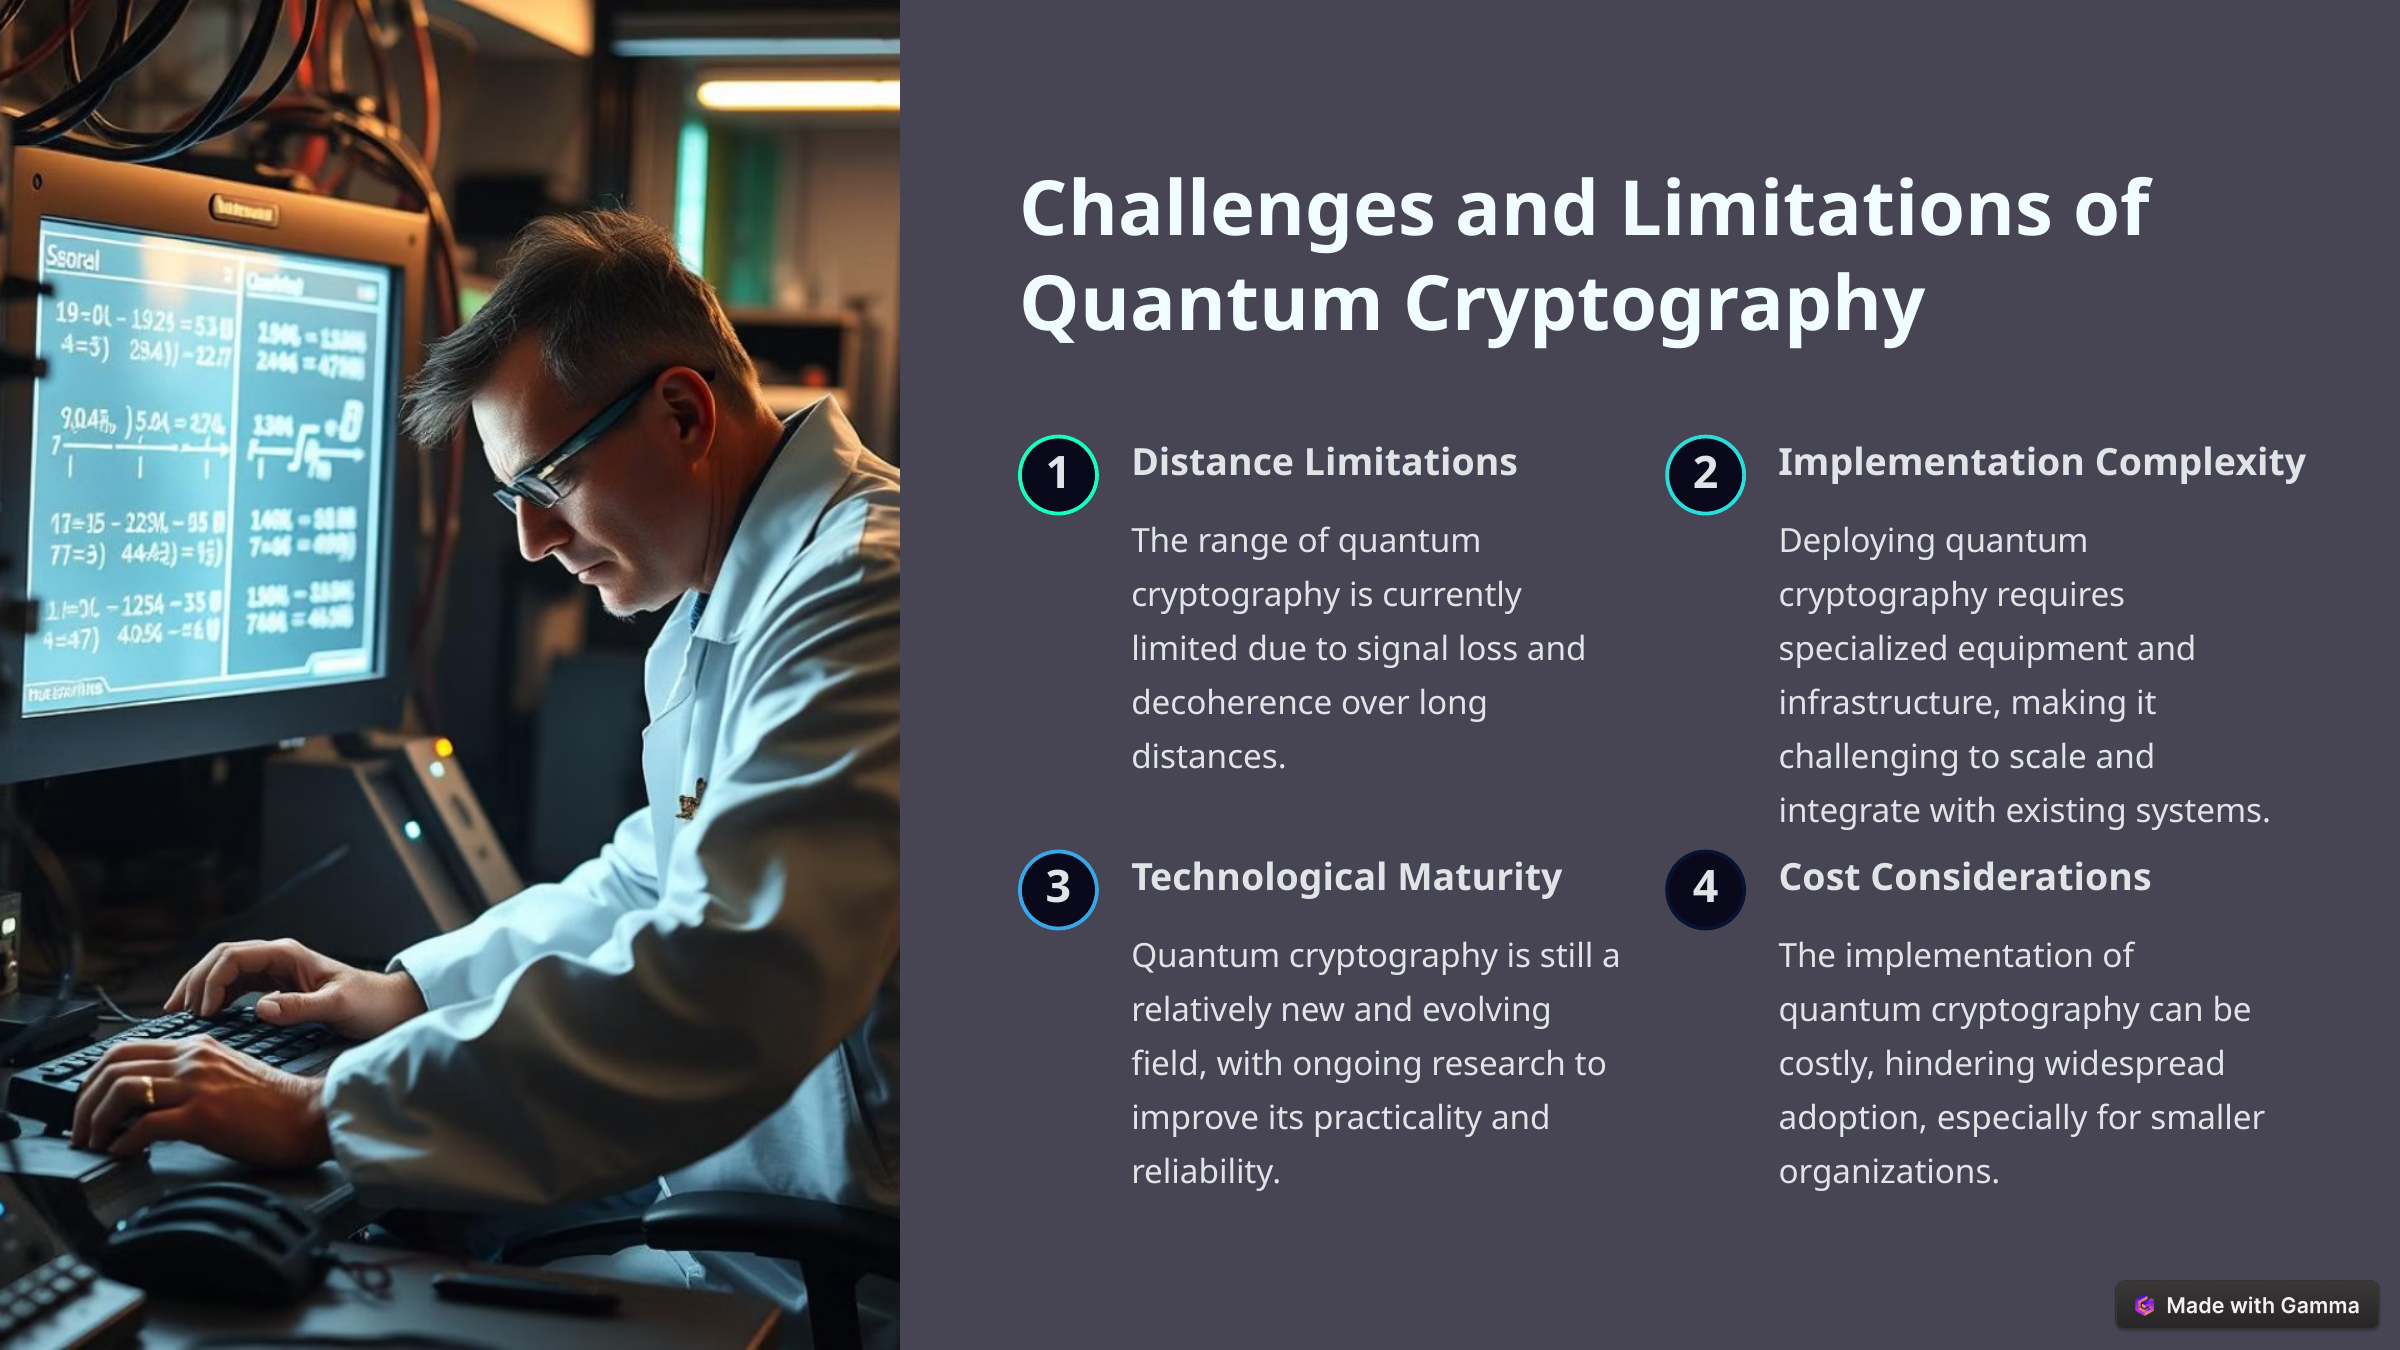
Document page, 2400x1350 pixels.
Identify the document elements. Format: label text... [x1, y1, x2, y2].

text_box Implementation Complexity [1778, 436, 2278, 485]
text_box Distance Limitations [1131, 436, 1512, 485]
text_box Technological Maturity [1131, 851, 1544, 899]
text_box Quantum cryptography is still a relatively new and evolving field, with ongoing research to improve its practicality and reliability. [1131, 919, 1633, 1139]
text_box 4 [1692, 867, 1719, 913]
text_box Challenges and Limitations of Quantum Cryptography [1019, 156, 2281, 347]
text_box [1667, 436, 1745, 514]
text_box 2 [1692, 452, 1719, 498]
text_box [1019, 436, 1097, 514]
text_box Deploying quantum cryptography requires specialized equipment and infrastructure, making it challenging to scale and integrate with existing systems. [1778, 504, 2281, 779]
text_box The implementation of quantum cryptography can be costly, hindering widespread adoption, especially for smaller organizations. [1778, 919, 2281, 1194]
text_box The range of quantum cryptography is currently limited due to signal loss and decoherence over long distances. [1131, 504, 1633, 724]
text_box 3 [1045, 867, 1072, 913]
picture [2106, 1271, 2389, 1339]
picture [0, 0, 900, 1350]
text_box Cost Considerations [1778, 851, 2159, 899]
text_box [1019, 851, 1097, 929]
text_box [1667, 851, 1745, 929]
text_box 1 [1048, 452, 1069, 498]
